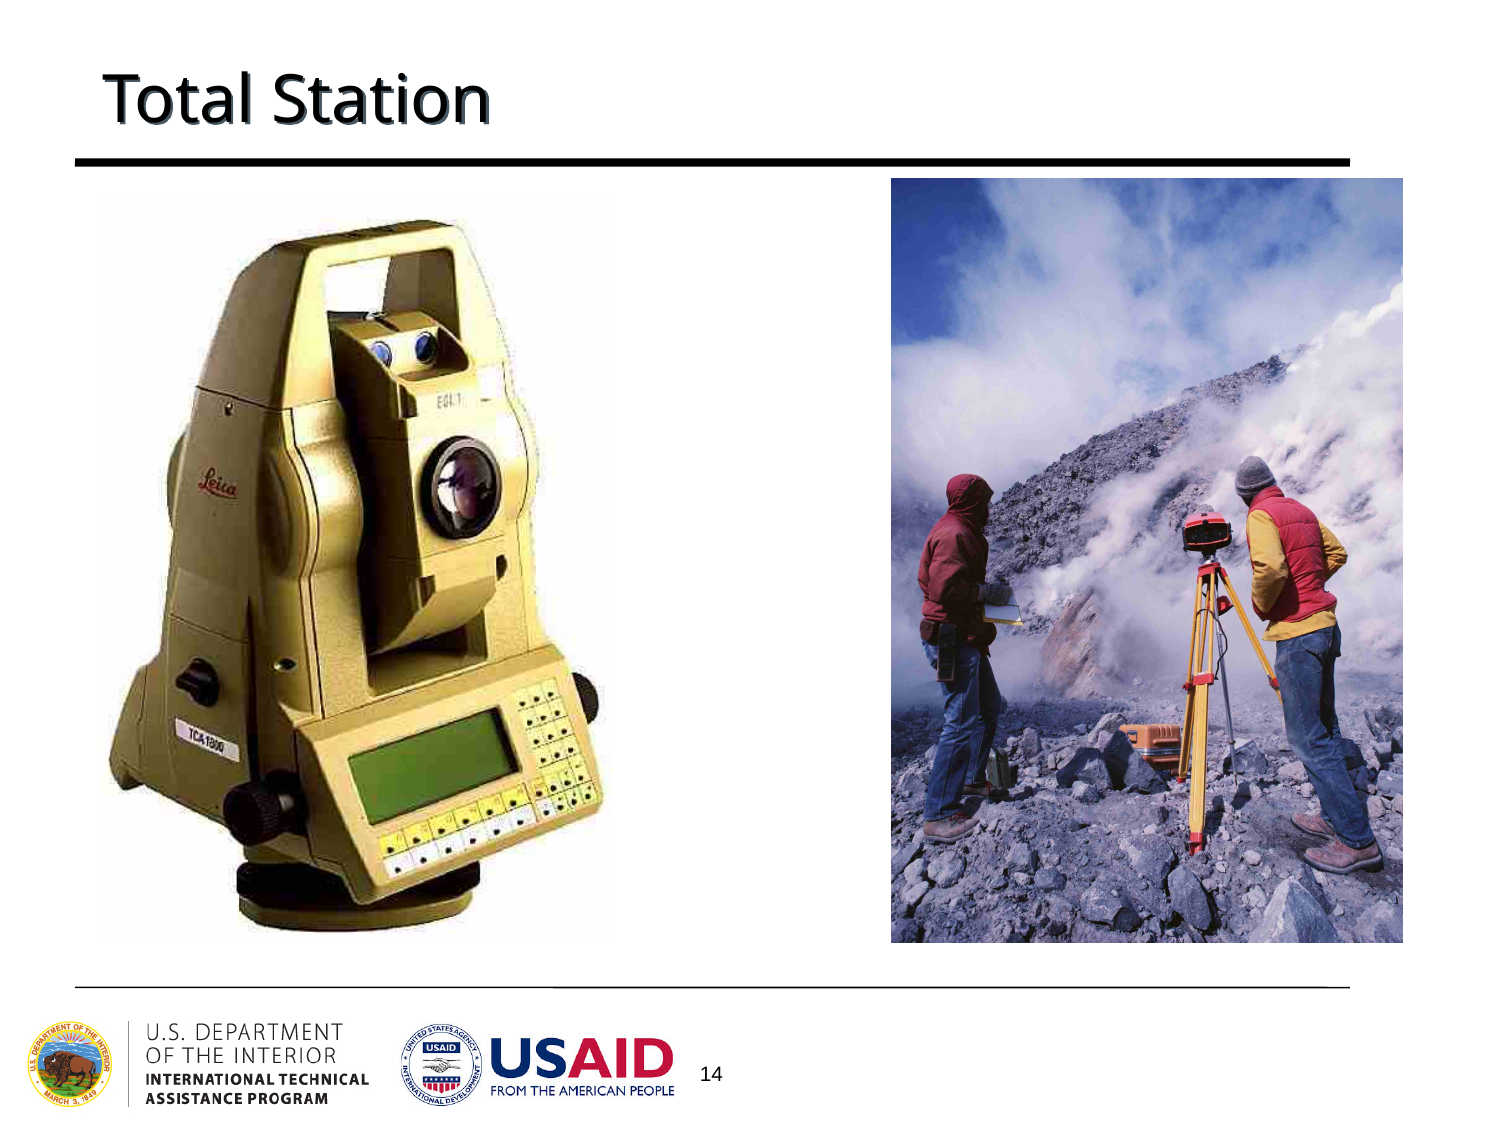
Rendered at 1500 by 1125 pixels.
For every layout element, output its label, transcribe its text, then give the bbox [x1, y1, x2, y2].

picture [399, 1022, 675, 1107]
picture [890, 178, 1403, 943]
title Total Station [87, 50, 1463, 159]
picture [19, 1011, 375, 1113]
picture [99, 199, 613, 943]
